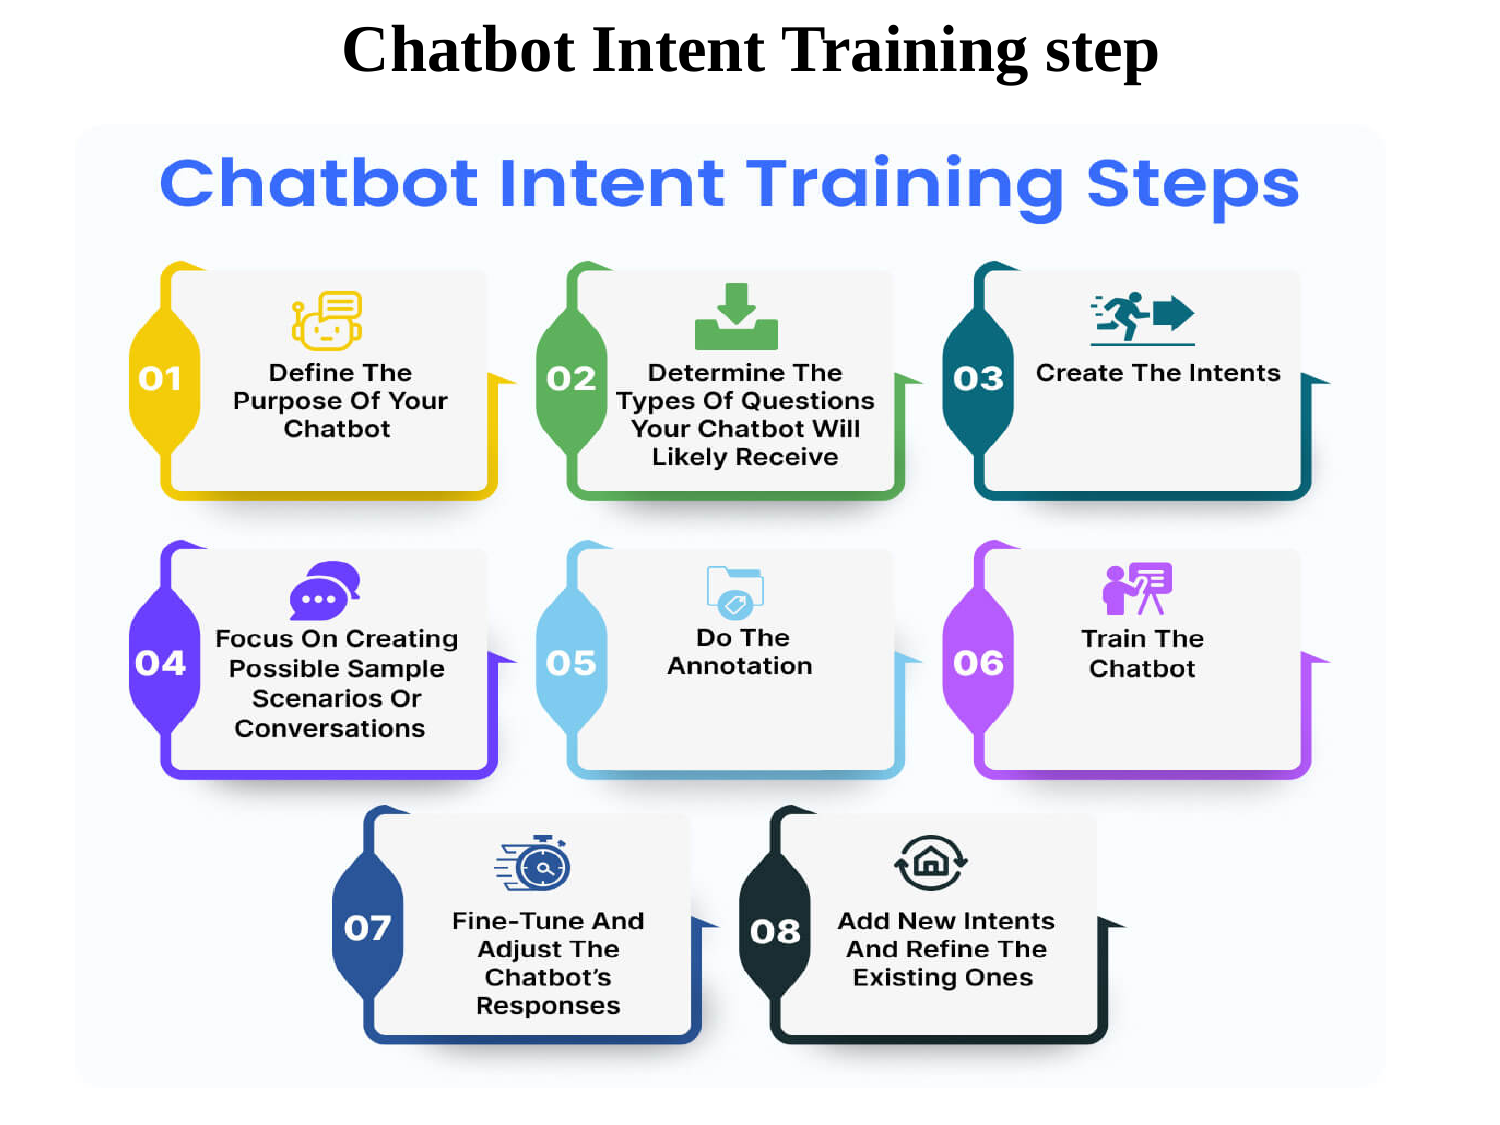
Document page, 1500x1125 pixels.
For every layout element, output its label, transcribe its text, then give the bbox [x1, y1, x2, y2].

picture [74, 124, 1386, 1088]
title Chatbot Intent Training step [65, 0, 1438, 95]
